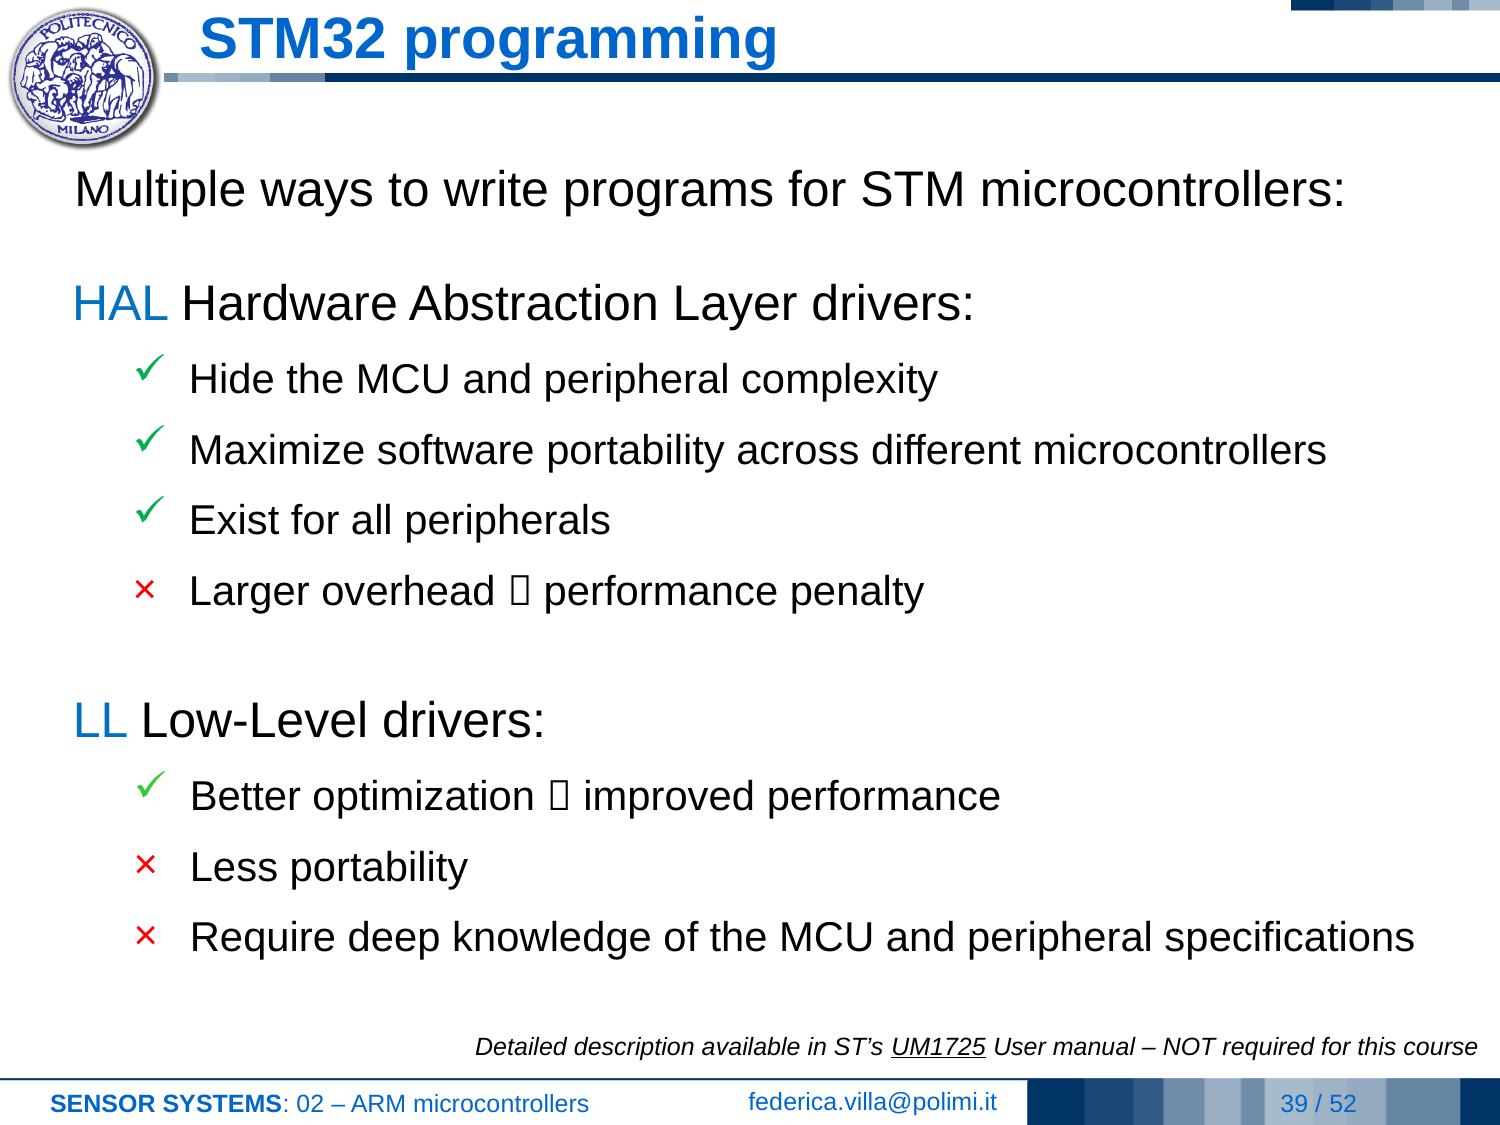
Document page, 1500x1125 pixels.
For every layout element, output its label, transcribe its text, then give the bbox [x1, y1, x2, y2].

picture [0, 0, 1500, 153]
picture [0, 1074, 1500, 1125]
text_box HAL Hardware Abstraction Layer drivers: Hide the MCU and peripheral complexity Maximize software portability across different microcontrollers Exist for all peripherals Larger overhead  performance penalty [57, 263, 1344, 693]
text_box LL Low-Level drivers: Better optimization  improved performance Less portability Require deep knowledge of the MCU and peripheral specifications [58, 680, 1432, 1023]
text_box Detailed description available in ST’s UM1725 User manual – NOT required for this course [41, 1023, 1495, 1068]
title STM32 programming [199, 0, 1500, 71]
text_box Multiple ways to write programs for STM microcontrollers: [59, 148, 1363, 224]
